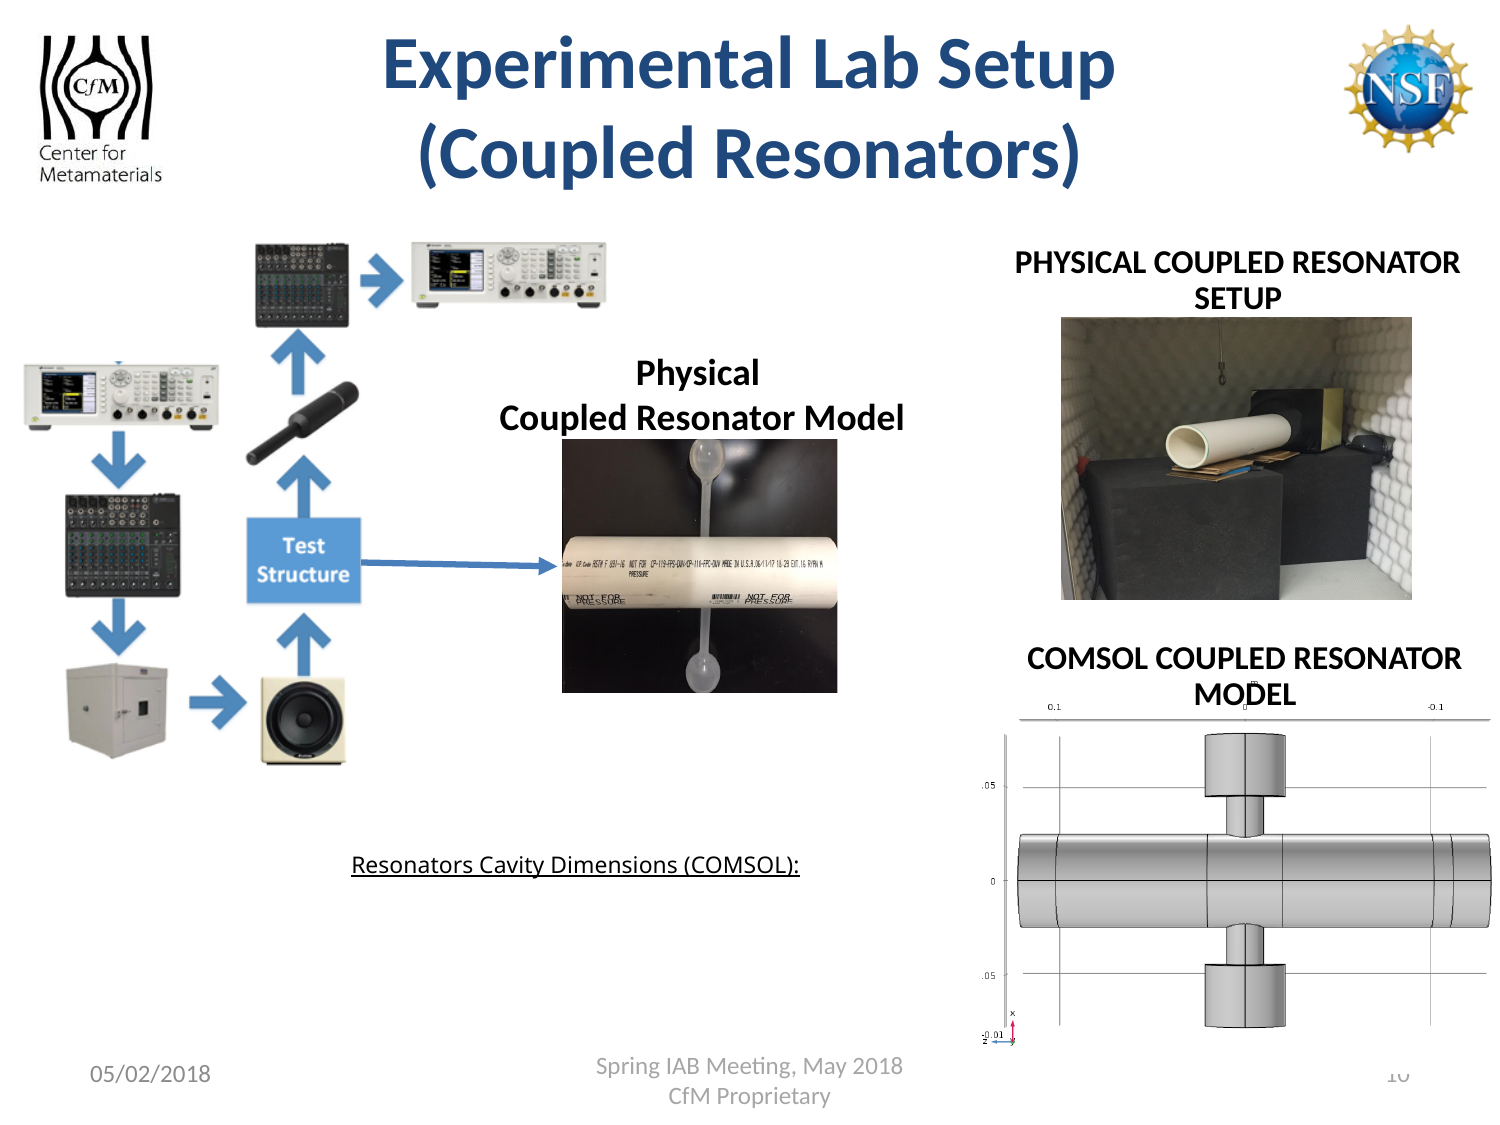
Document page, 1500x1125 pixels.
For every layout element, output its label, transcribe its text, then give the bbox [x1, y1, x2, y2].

text_box Experimental Lab Setup (Coupled Resonators) [149, 6, 1350, 201]
picture [1350, 23, 1475, 156]
picture [980, 662, 1494, 1074]
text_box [360, 562, 552, 567]
text_box Physical Coupled Resonator Model [612, 340, 921, 445]
picture [21, 241, 838, 767]
picture [1061, 317, 1413, 600]
text_box Physical Coupled Resonator Setup [980, 254, 1497, 308]
picture [37, 33, 149, 184]
text_box Comsol Coupled Resonator Model [1011, 649, 1480, 660]
